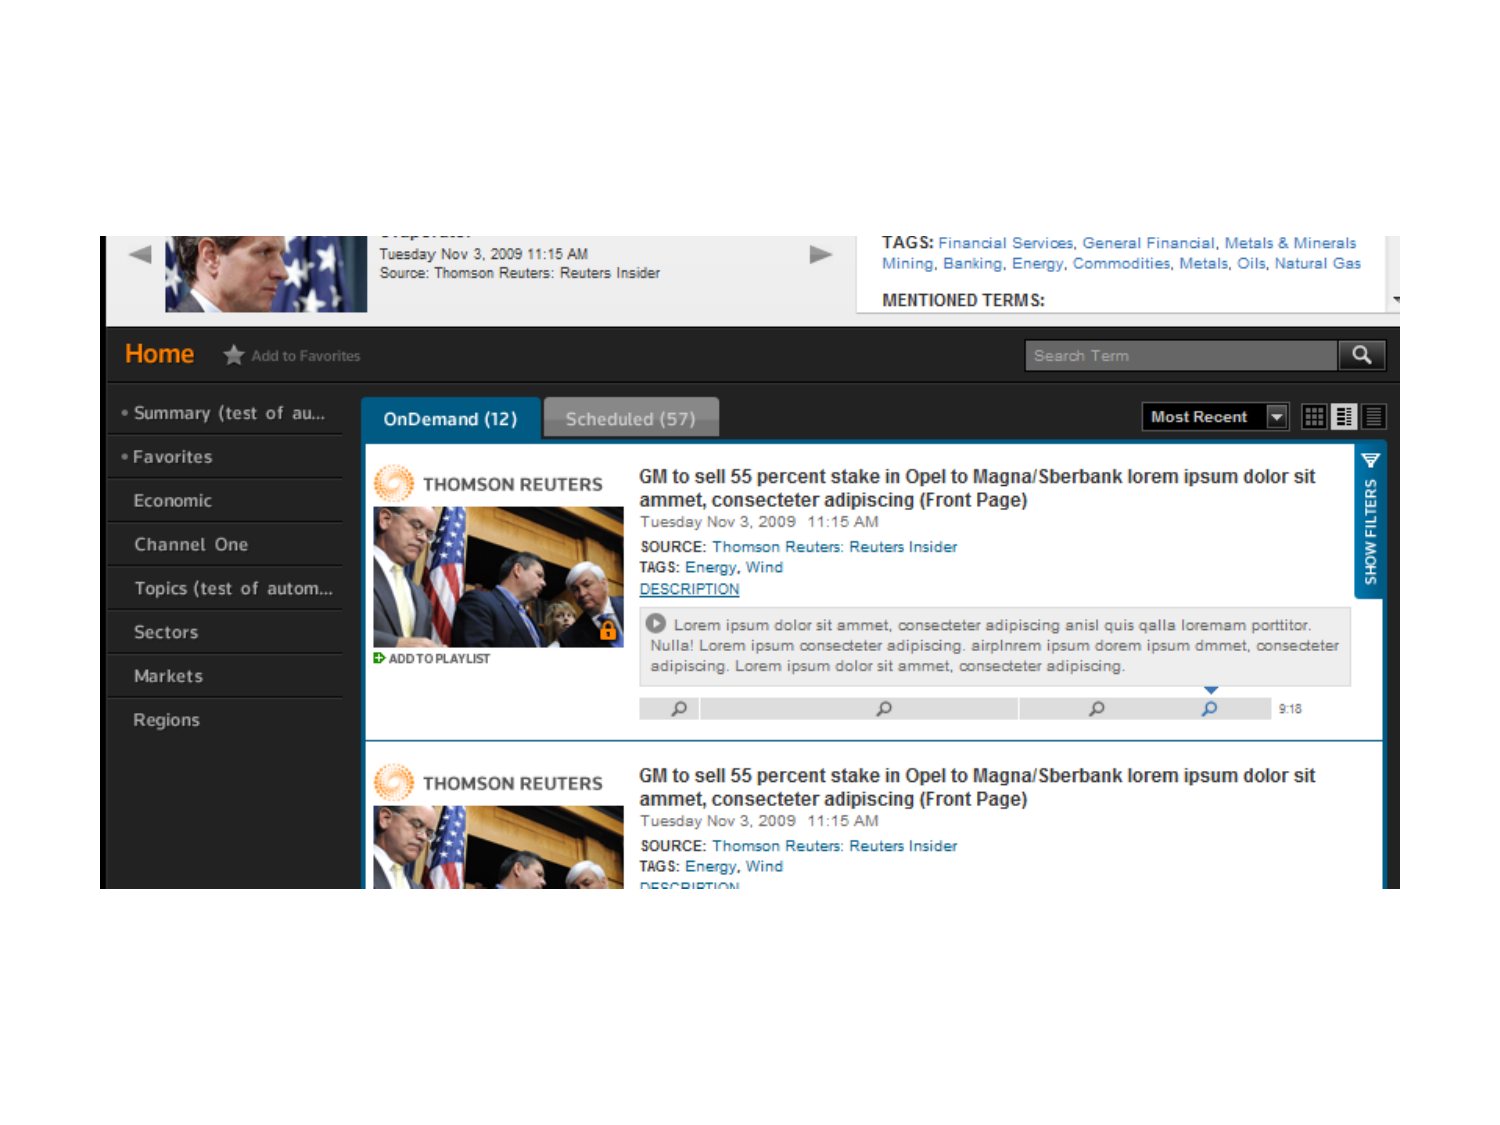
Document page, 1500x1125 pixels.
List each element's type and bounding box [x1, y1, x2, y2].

picture [366, 444, 1382, 889]
picture [512, 412, 517, 428]
picture [100, 236, 1400, 889]
picture [1366, 531, 1376, 537]
picture [1361, 454, 1380, 467]
picture [485, 412, 497, 428]
picture [1366, 480, 1376, 515]
picture [1366, 517, 1376, 523]
picture [385, 412, 478, 426]
picture [500, 412, 509, 425]
picture [1366, 542, 1376, 584]
